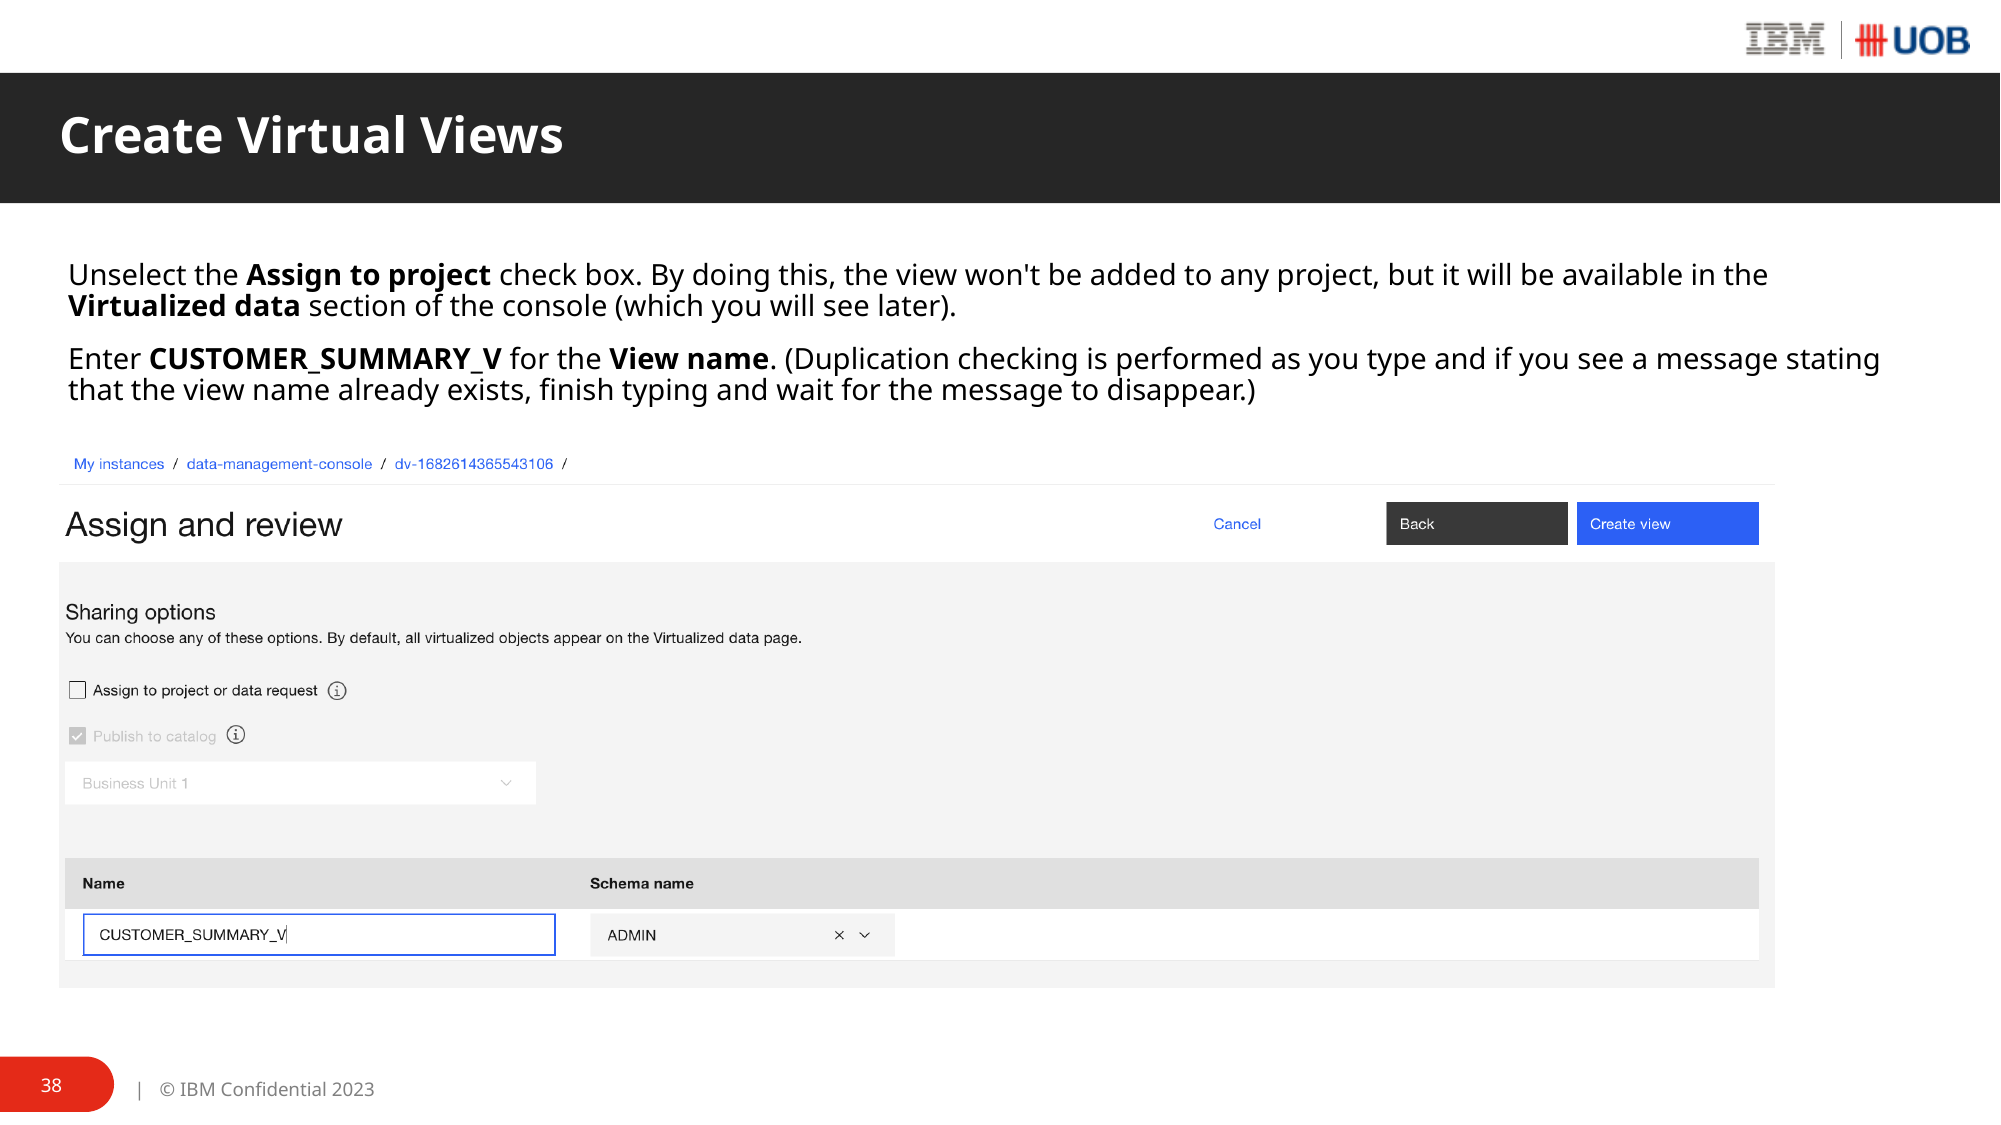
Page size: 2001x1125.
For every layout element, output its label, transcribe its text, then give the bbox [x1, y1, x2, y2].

picture [59, 447, 1775, 988]
title Create Virtual Views [59, 102, 1937, 174]
picture [1855, 10, 1970, 71]
list Unselect the Assign to project check box. By doing this, the view won't be added to any project, but it will be available in the Virtualized data section of the console (which you will see later). Enter CUSTOMER_SUMMARY_V for the View name. (Duplication checking is performed as you type and if you see a message stating that the view name already exists, finish typing and wait for the message to disappear.) [59, 256, 1937, 1007]
